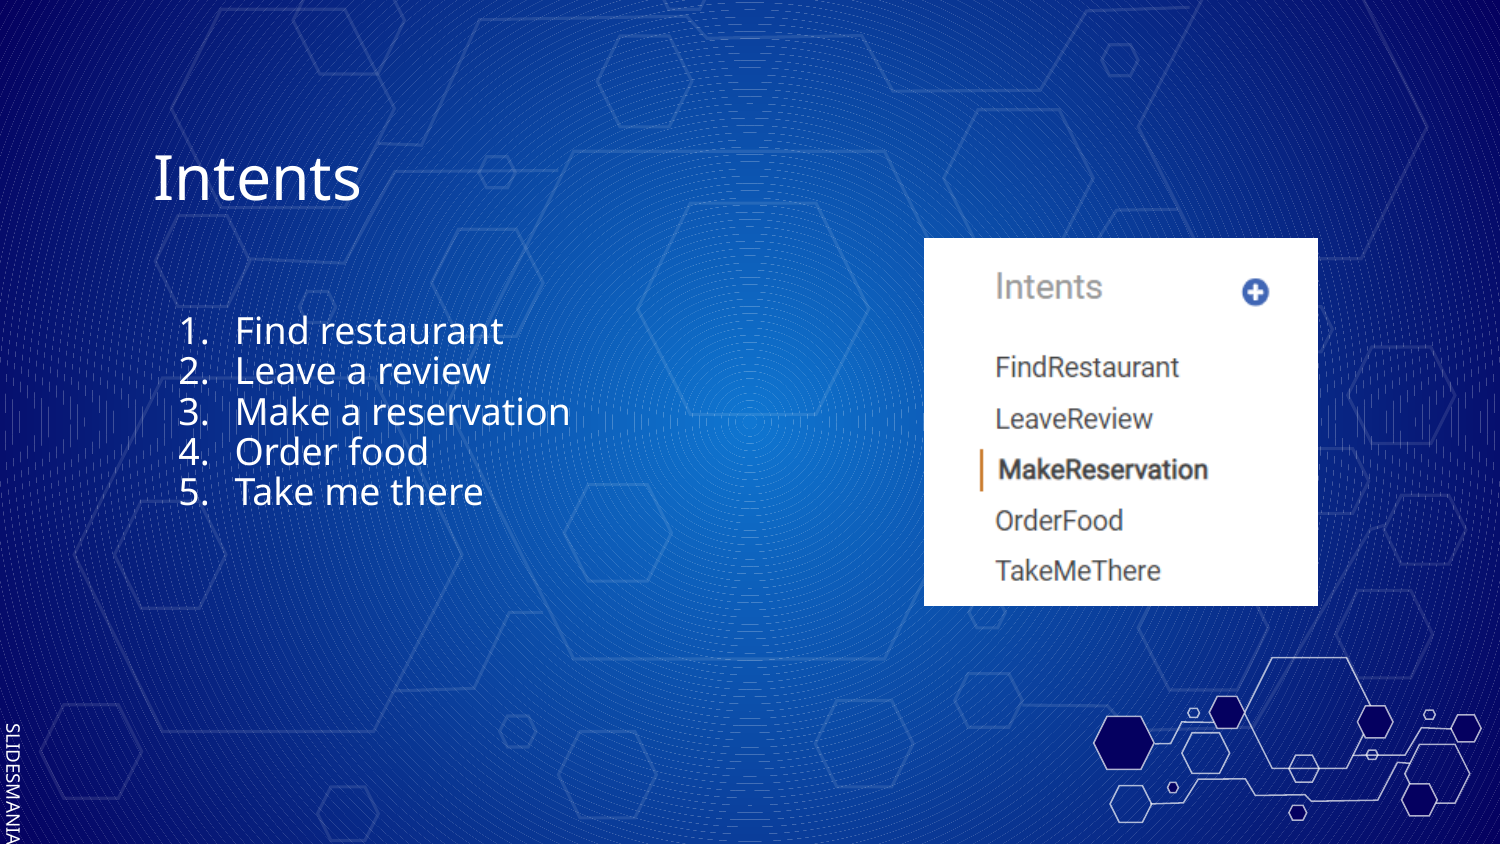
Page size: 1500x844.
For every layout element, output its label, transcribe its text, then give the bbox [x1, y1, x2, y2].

title Intents [138, 123, 1049, 217]
picture [923, 237, 1319, 606]
list Find restaurant Leave a review Make a reservation Order food Take me there [144, 216, 1055, 650]
